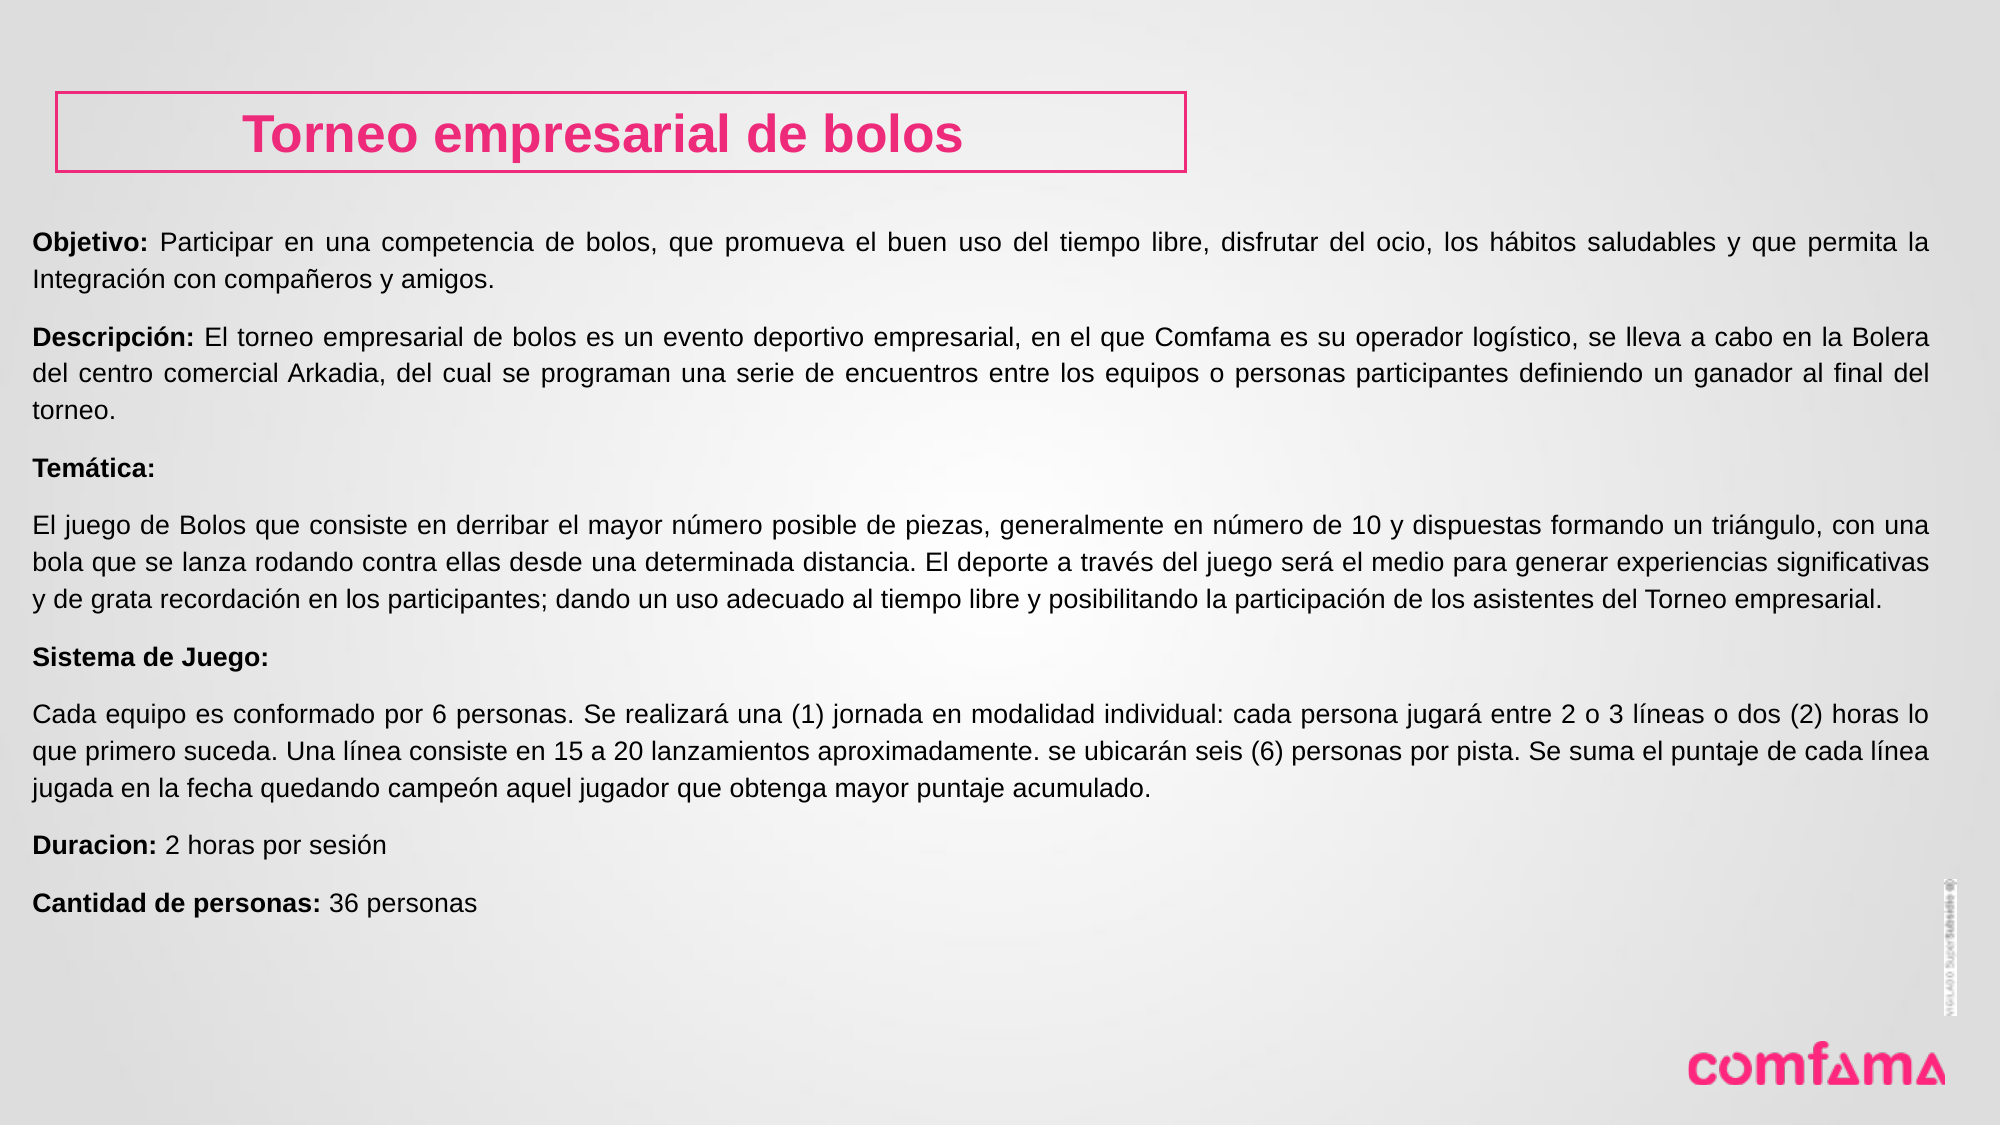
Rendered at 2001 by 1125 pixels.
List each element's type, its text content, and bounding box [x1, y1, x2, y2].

text_box Objetivo: Participar en una competencia de bolos, que promueva el buen uso del tiempo libre, disfrutar del ocio, los hábitos saludables y que permita la Integración con compañeros y amigos. Descripción: El torneo empresarial de bolos es un evento deportivo empresarial, en el que Comfama es su operador logístico, se lleva a cabo en la Bolera del centro comercial Arkadia, del cual se programan una serie de encuentros entre los equipos o personas participantes definiendo un ganador al final del torneo. Temática: El juego de Bolos que consiste en derribar el mayor número posible de piezas, generalmente en número de 10 y dispuestas formando un triángulo, con una bola que se lanza rodando contra ellas desde una determinada distancia. El deporte a través del juego será el medio para generar experiencias significativas y de grata recordación en los participantes; dando un uso adecuado al tiempo libre y posibilitando la participación de los asistentes del Torneo empresarial. Sistema de Juego: Cada equipo es conformado por 6 personas. Se realizará una (1) jornada en modalidad individual: cada persona jugará entre 2 o 3 líneas o dos (2) horas lo que primero suceda. Una línea consiste en 15 a 20 lanzamientos aproximadamente. se ubicarán seis (6) personas por pista. Se suma el puntaje de cada línea jugada en la fecha quedando campeón aquel jugador que obtenga mayor puntaje acumulado. Duracion: 2 horas por sesión Cantidad de personas: 36 personas [17, 212, 1945, 1098]
picture [0, 0, 2000, 1125]
text_box Torneo empresarial de bolos [0, 91, 1374, 171]
